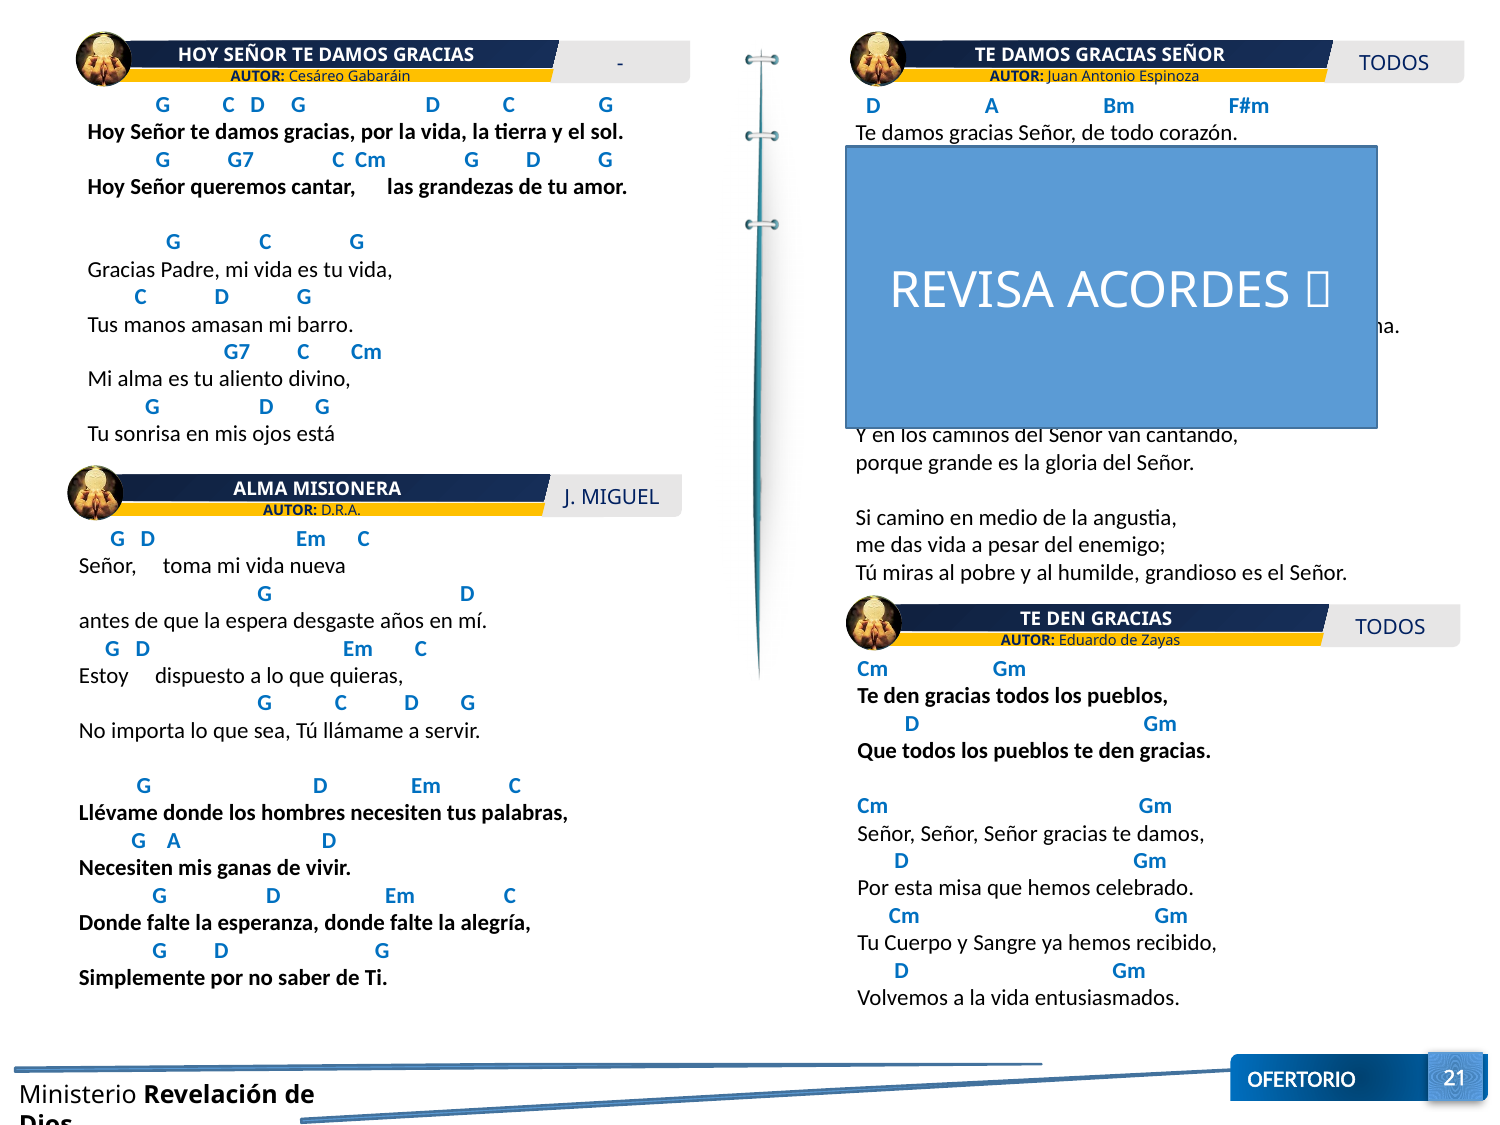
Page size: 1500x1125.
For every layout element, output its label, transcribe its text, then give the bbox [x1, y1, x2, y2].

picture [849, 31, 907, 87]
text_box ALMA MISIONERA [130, 473, 552, 503]
text_box REVISA ACORDES  [845, 145, 1378, 429]
text_box TODOS [1320, 603, 1462, 649]
text_box TE DAMOS GRACIAS SEÑOR [913, 39, 1335, 69]
text_box G D Em C Señor, toma mi vida nueva G D antes de que la espera desgaste años en mí. G D Em C Estoy dispuesto a lo que quieras, G C D G No importa lo que sea, Tú llámame a servir. G D Em C Llévame donde los hombres necesiten tus palabras, G A D Necesiten mis ganas de vivir. G D Em C Donde falte la esperanza, donde falte la alegría, G D G Simplemente por no saber de Ti. [64, 515, 717, 998]
text_box J. MIGUEL [541, 473, 684, 519]
picture [845, 595, 903, 651]
text_box AUTOR: D.R.A. [130, 502, 547, 518]
picture [438, 39, 1081, 680]
text_box D A Bm F#m Te damos gracias Señor, de todo corazón. Te damos gracias, Señor. Cantamos para Ti. A tu nombre daremos gracias, por tu amor y tu lealtad, Te llamé y me escuchaste, aumentaste el valor de mi alma. Te alaban los reyes de la tierra, porque oyeron la voz de tu palabra. Y en los caminos del Señor van cantando, porque grande es la gloria del Señor. Si camino en medio de la angustia, me das vida a pesar del enemigo; Tú miras al pobre y al humilde, grandioso es el Señor. [840, 83, 1500, 593]
text_box - [549, 39, 692, 85]
slide_number 21 [1428, 1052, 1483, 1101]
text_box [389, 1068, 1228, 1120]
text_box HOY SEÑOR TE DAMOS GRACIAS [139, 39, 561, 69]
text_box G C D G D C G Hoy Señor te damos gracias, por la vida, la tierra y el sol. G G7 C Cm G D G Hoy Señor queremos cantar, las grandezas de tu amor. G C G Gracias Padre, mi vida es tu vida, C D G Tus manos amasan mi barro. G7 C Cm Mi alma es tu aliento divino, G D G Tu sonrisa en mis ojos está [72, 82, 714, 454]
text_box Cm Gm Te den gracias todos los pueblos, D Gm Que todos los pueblos te den gracias. Cm Gm Señor, Señor, Señor gracias te damos, D Gm Por esta misa que hemos celebrado. Cm Gm Tu Cuerpo y Sangre ya hemos recibido, D Gm Volvemos a la vida entusiasmados. [842, 645, 1496, 1018]
text_box OFERTORIO [1228, 1052, 1424, 1103]
text_box AUTOR: Cesáreo Gabaráin [139, 67, 555, 84]
text_box AUTOR: Juan Antonio Espinoza [913, 67, 1330, 84]
text_box AUTOR: Eduardo de Zayas [909, 631, 1326, 648]
picture [67, 465, 124, 521]
text_box TODOS [1323, 39, 1466, 85]
text_box [13, 1062, 1043, 1071]
text_box TE DEN GRACIAS [909, 603, 1331, 633]
picture [75, 31, 132, 87]
text_box Ministerio Revelación de Dios [3, 1070, 389, 1125]
